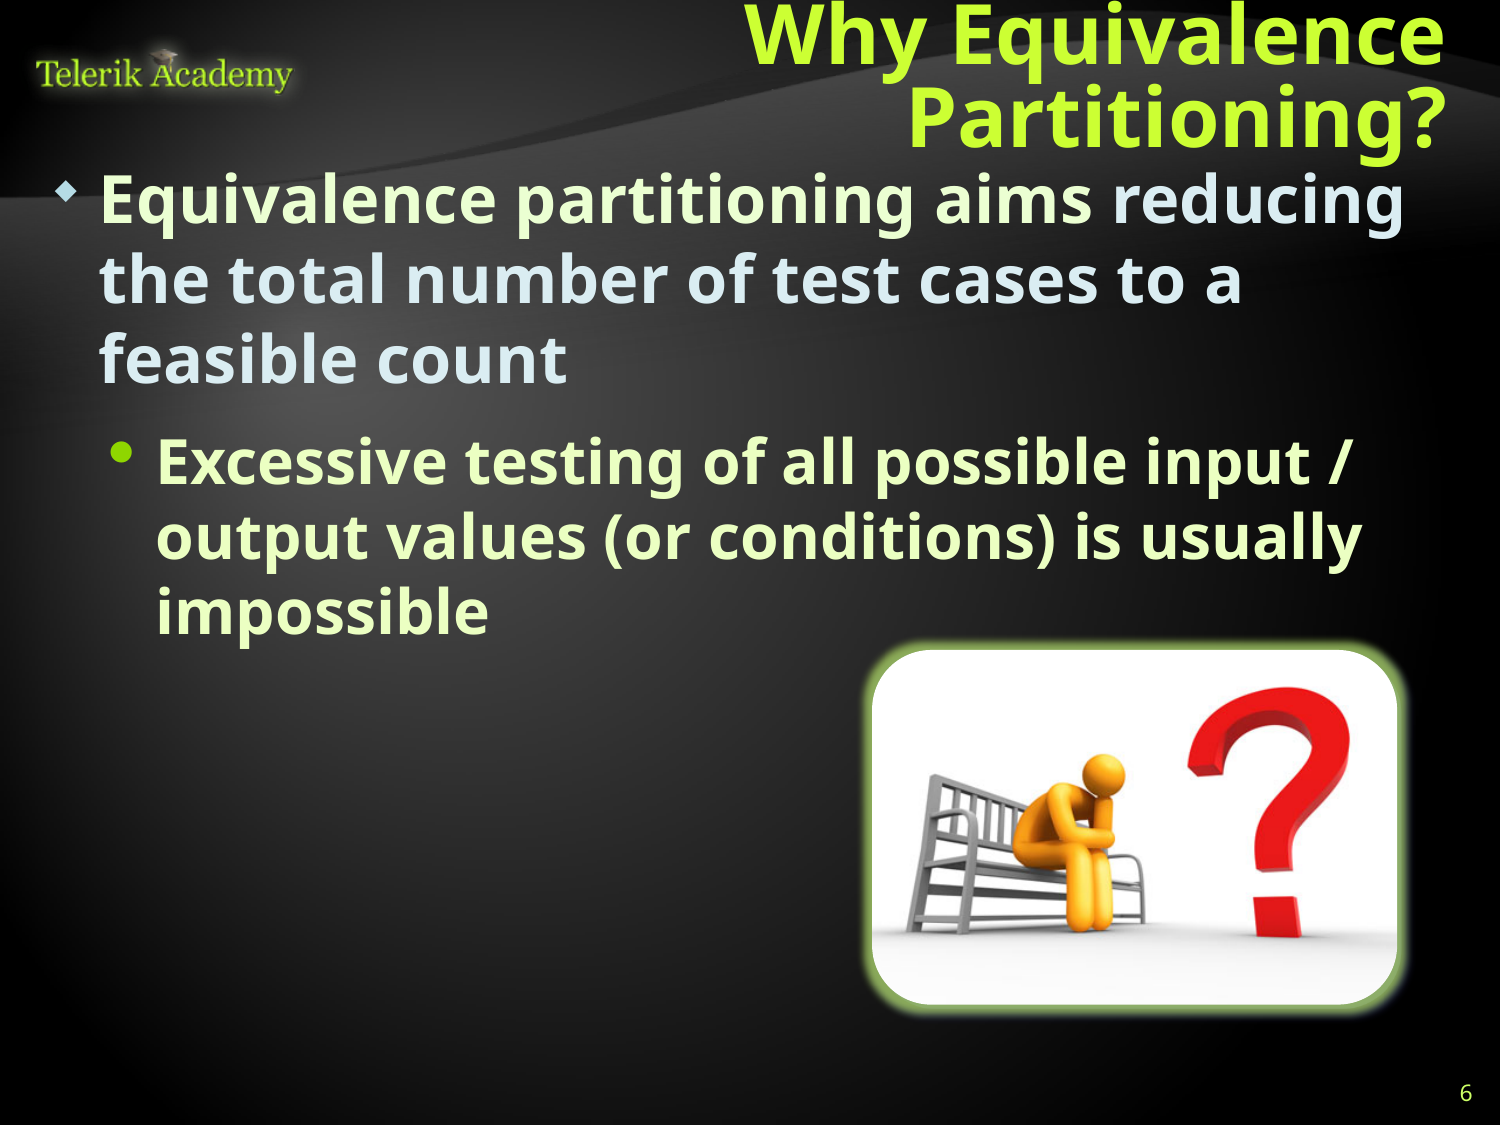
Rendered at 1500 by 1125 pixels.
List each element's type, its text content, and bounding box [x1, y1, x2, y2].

title Why Equivalence Partitioning? [300, 12, 1463, 149]
picture [0, 0, 1500, 1125]
list Equivalence partitioning aims reducing the total number of test cases to a feasible count Excessive testing of all possible input / output values (or conditions) is usually impossible [37, 149, 1463, 1100]
slide_number 6 [1412, 1074, 1488, 1113]
